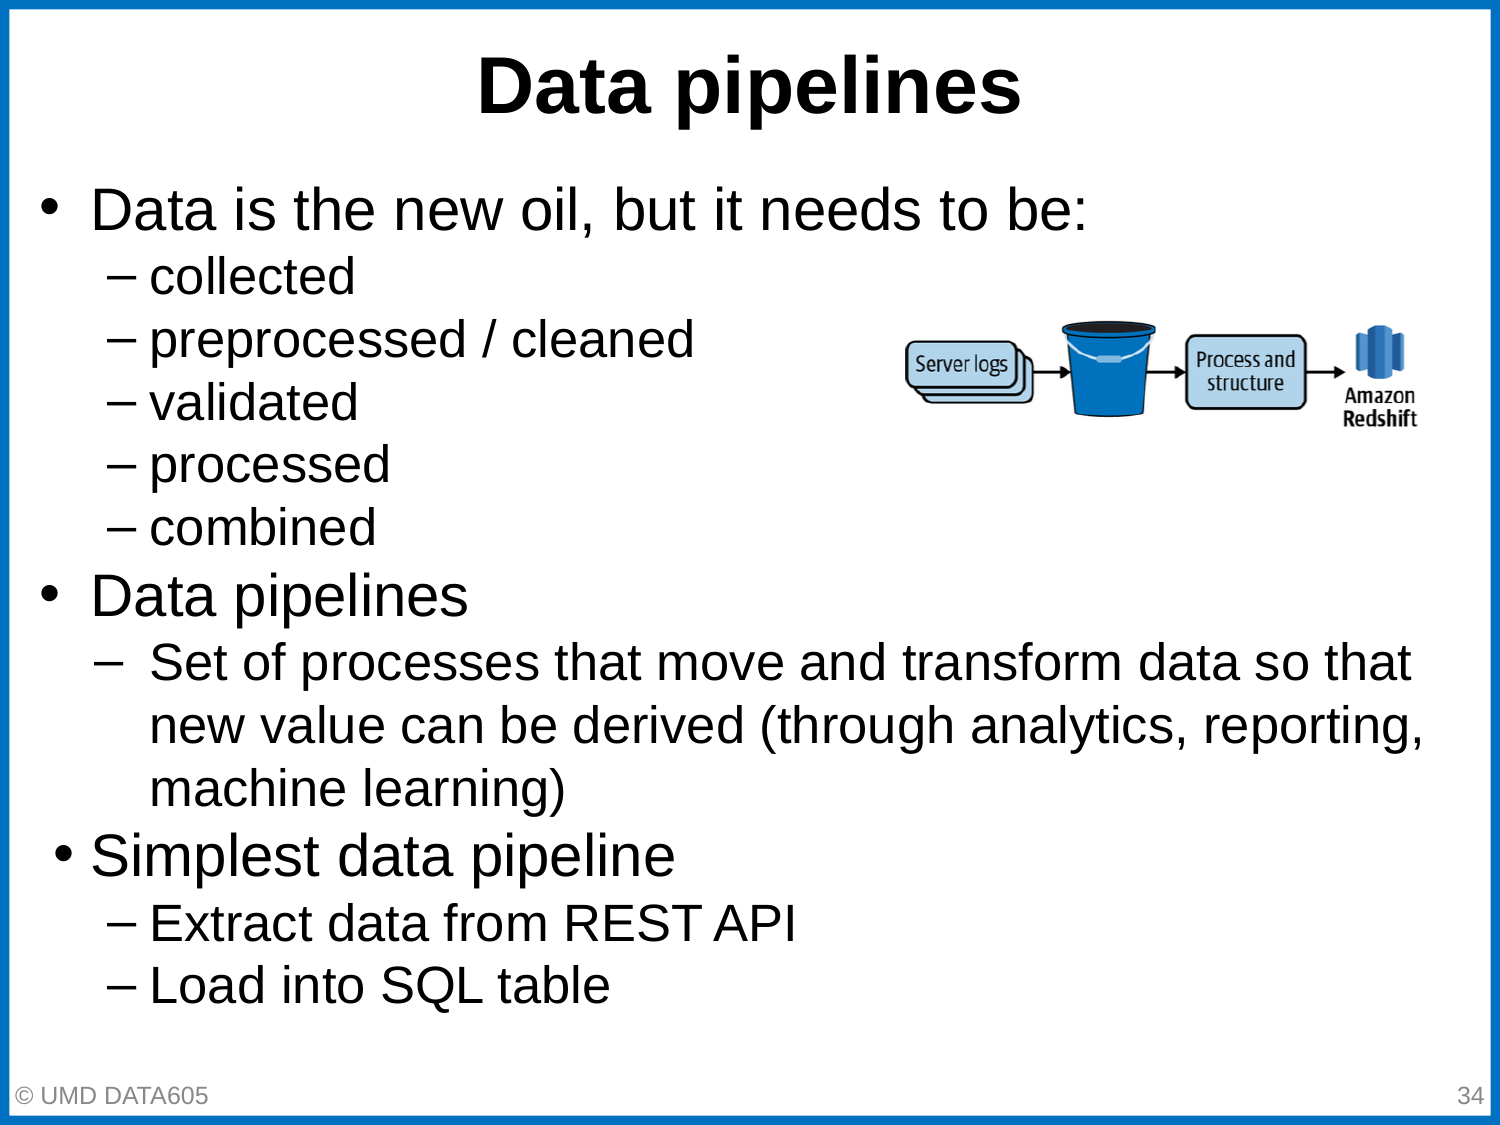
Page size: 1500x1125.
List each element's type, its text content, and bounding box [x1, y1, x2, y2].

picture [875, 307, 1447, 438]
footer © UMD DATA605 [0, 1065, 550, 1125]
slide_number ‹#› [1149, 1065, 1500, 1125]
list Data is the new oil, but it needs to be: collected preprocessed / cleaned validated processed combined Data pipelines Set of processes that move and transform data so that new value can be derived (through analytics, reporting, machine learning) Simplest data pipeline Extract data from REST API Load into SQL table [24, 162, 1475, 1025]
title Data pipelines [24, 24, 1475, 138]
